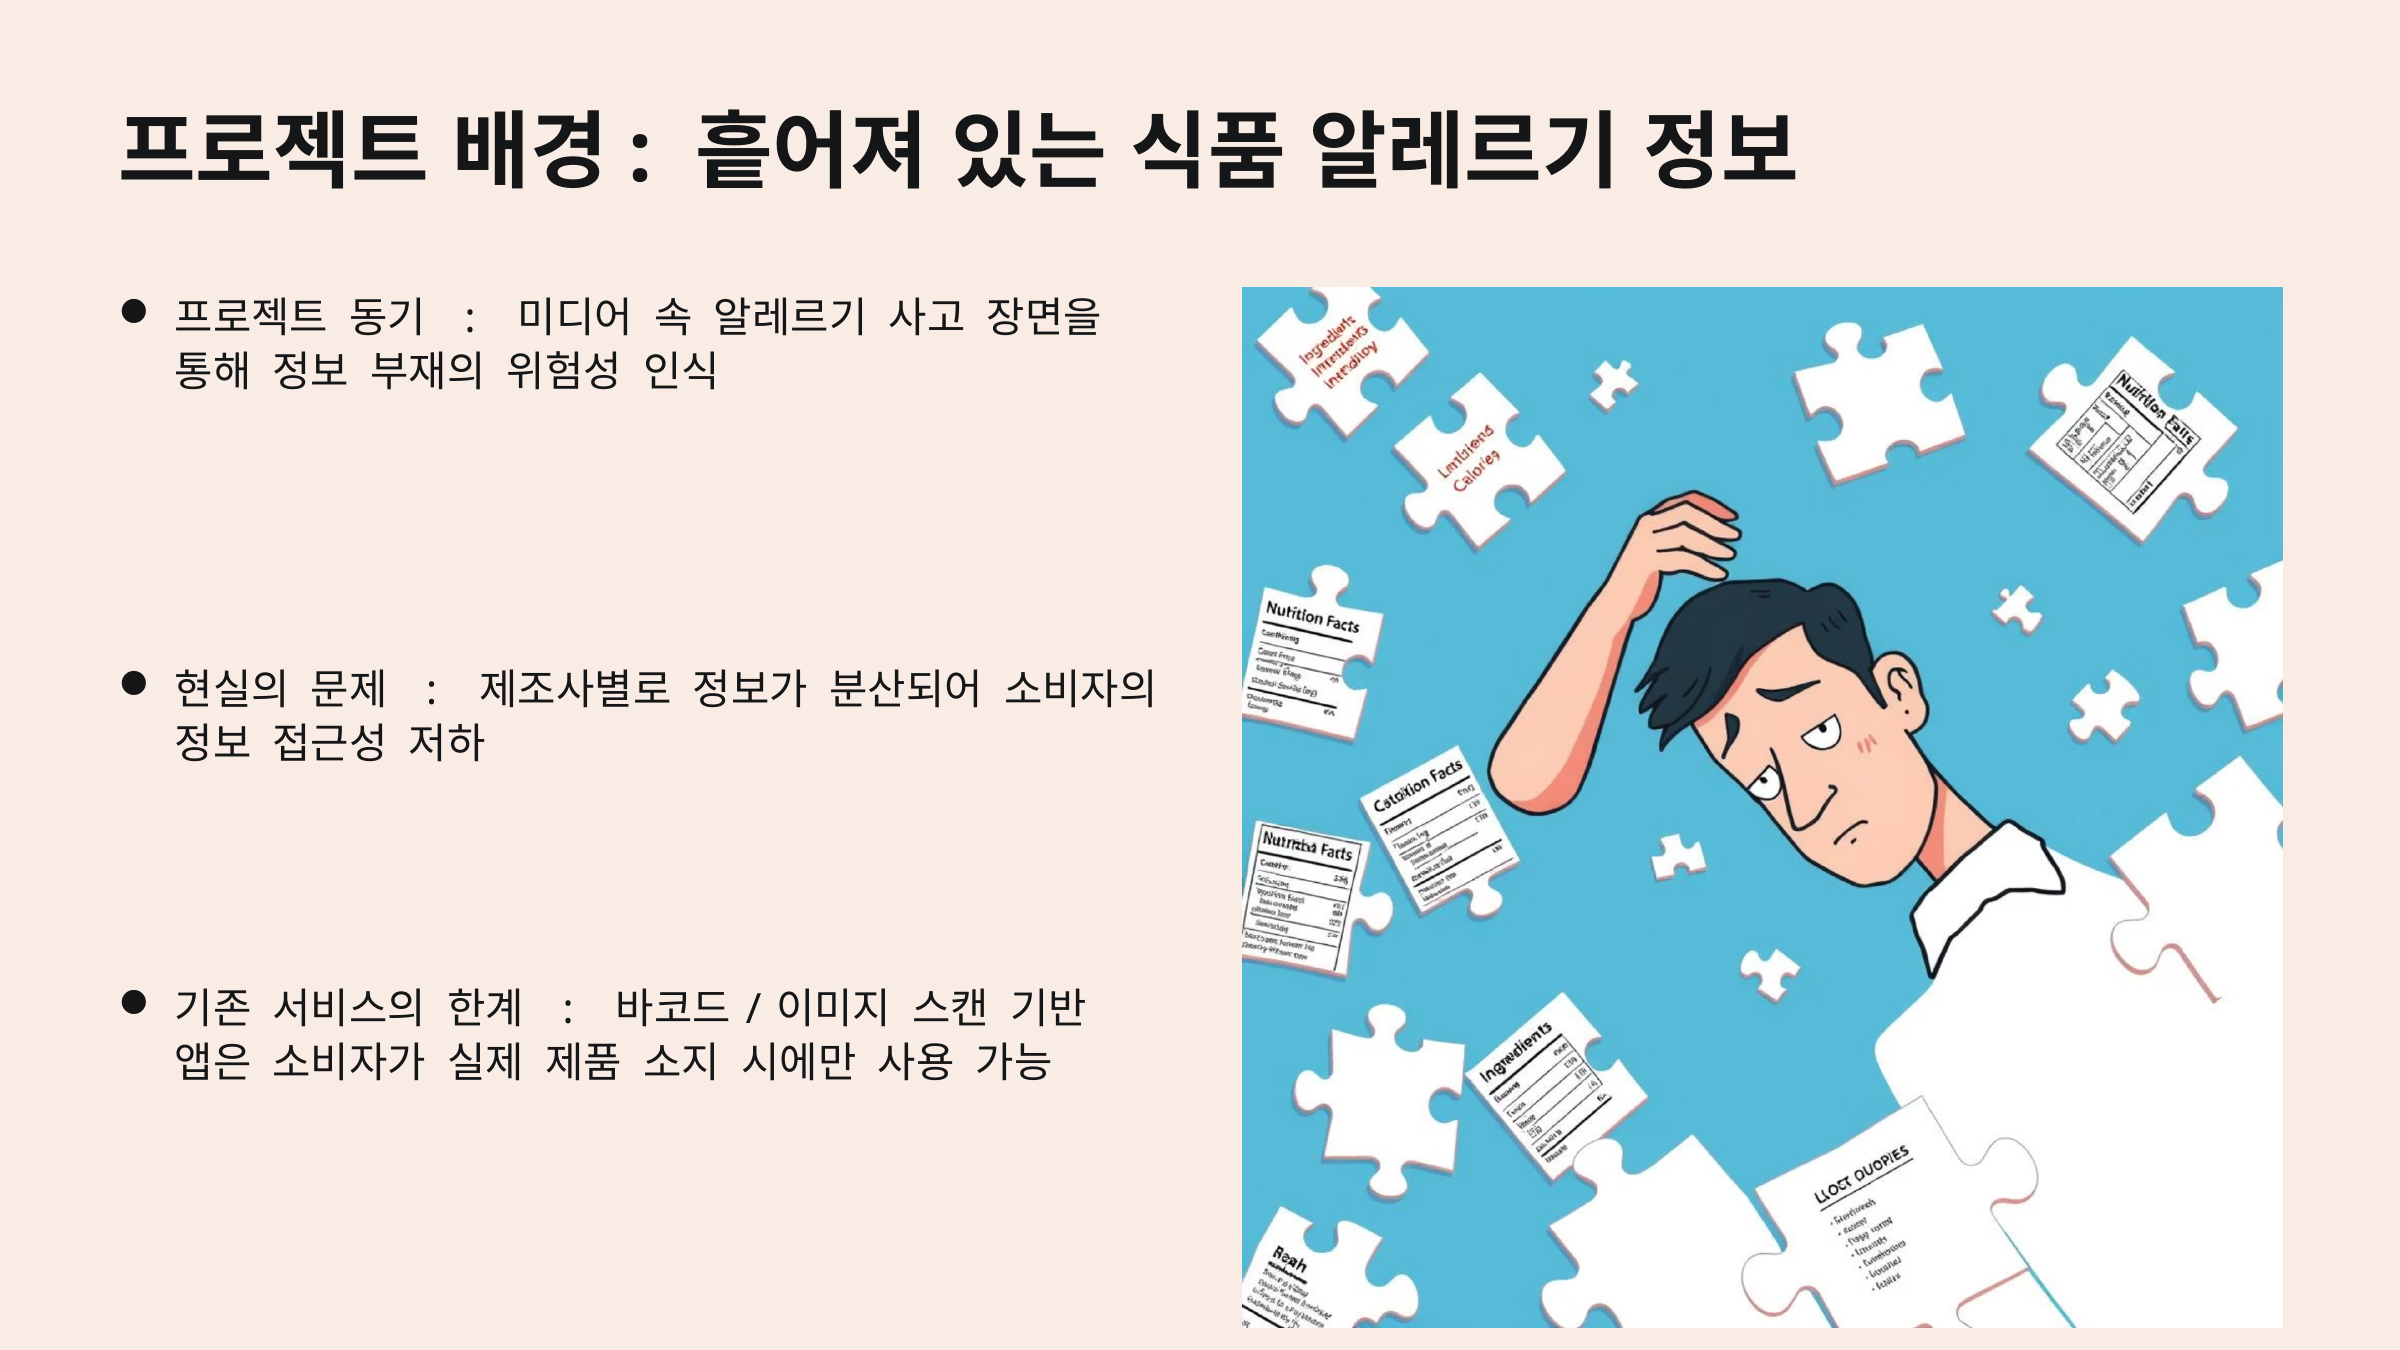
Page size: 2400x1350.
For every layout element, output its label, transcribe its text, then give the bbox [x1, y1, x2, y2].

text_box 프로젝트 배경: 흩어져 있는 식품 알레르기 정보 [118, 92, 1619, 199]
picture [1242, 287, 2283, 1328]
text_box 프로젝트 동기 : 미디어 속 알레르기 사고 장면을 통해 정보 부재의 위험성 인식 현실의 문제 : 제조사별로 정보가 분산되어 소비자의 정보 접근성 저하 기존 서비스의 한계 : 바코드/이미지 스캔 기반 앱은 소비자가 실제 제품 소지 시에만 사용 가능 [118, 288, 1159, 1032]
